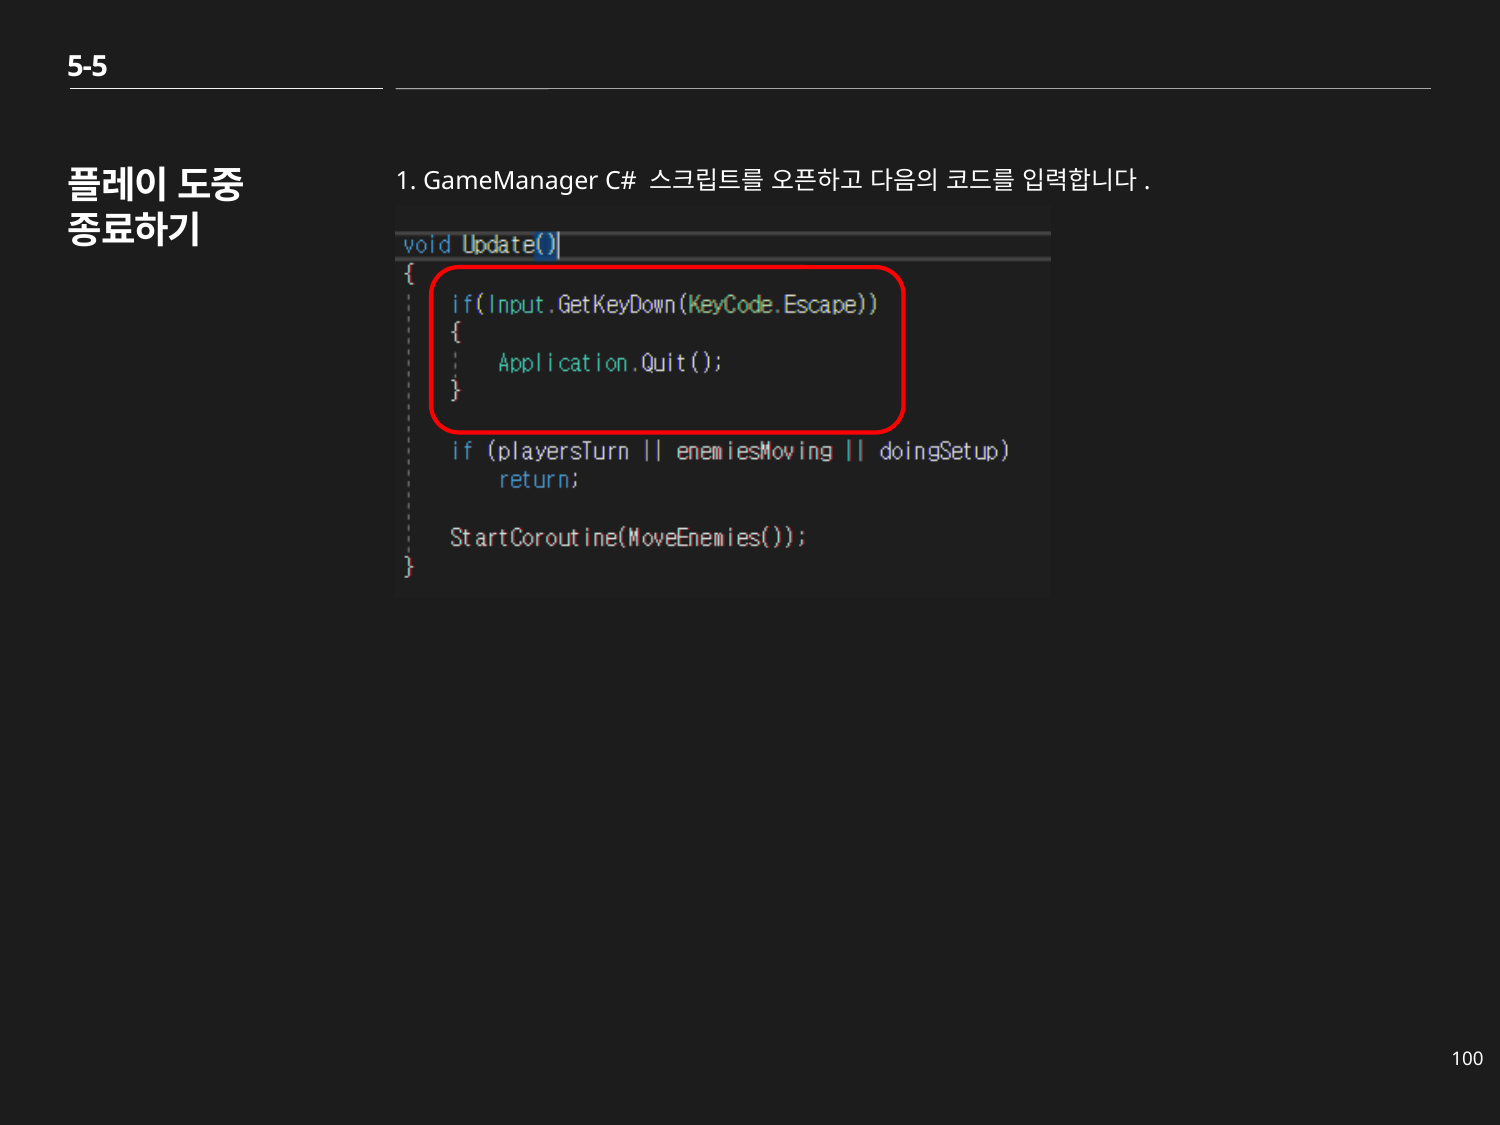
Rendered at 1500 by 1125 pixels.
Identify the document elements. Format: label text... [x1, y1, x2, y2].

picture [395, 205, 1051, 599]
text_box 5-5 [52, 39, 123, 90]
text_box 1. GameManager C# 스크립트를 오픈하고 다음의 코드를 입력합니다. [380, 157, 1166, 202]
text_box 100 [1377, 1039, 1499, 1080]
title 플레이 도중 종료하기 [52, 153, 384, 395]
